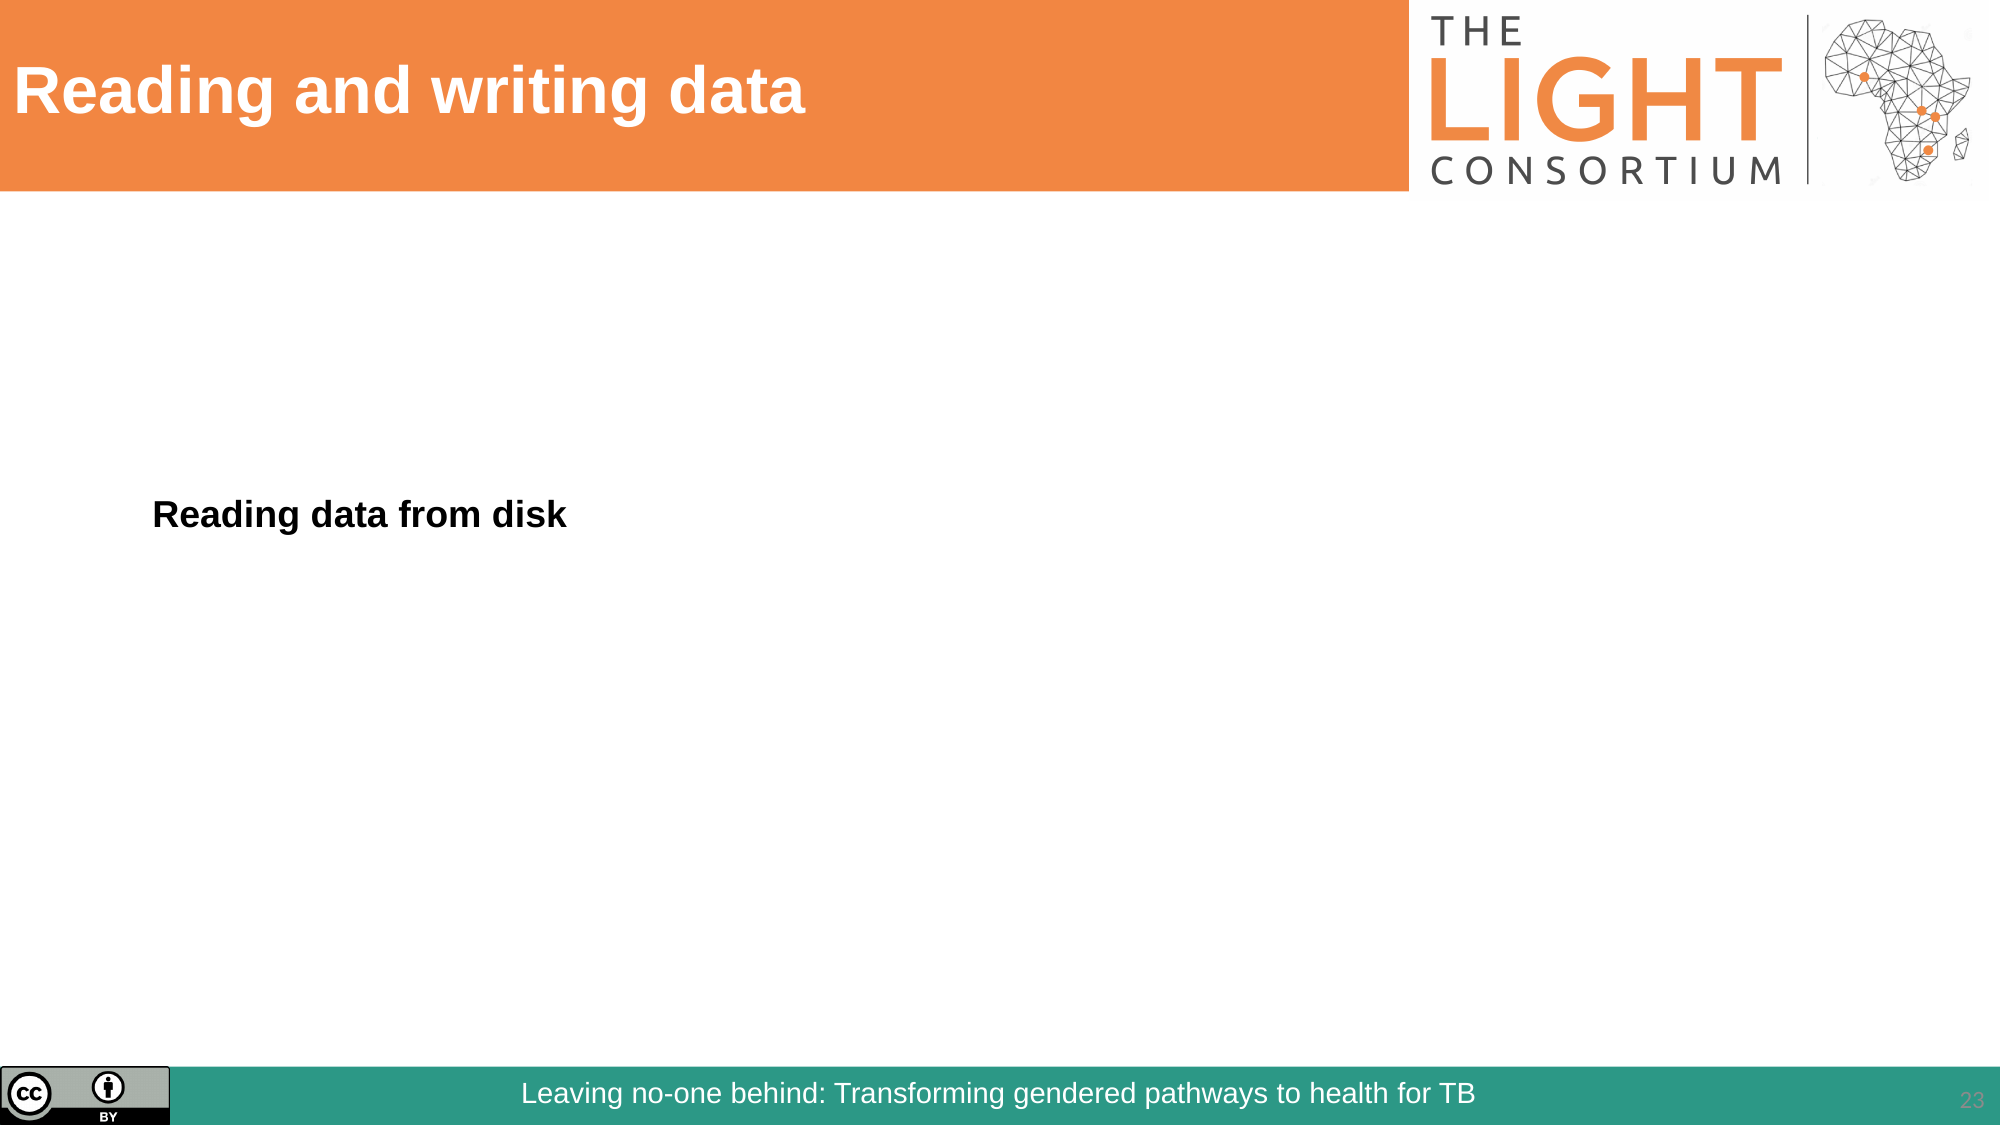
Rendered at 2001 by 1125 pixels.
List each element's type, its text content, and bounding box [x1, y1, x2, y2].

picture [0, 1066, 170, 1125]
picture [1409, 0, 1989, 201]
list Reading data from disk [137, 299, 1863, 1066]
title Reading and writing data [0, 0, 1410, 192]
slide_number 23 [1550, 1073, 2000, 1125]
